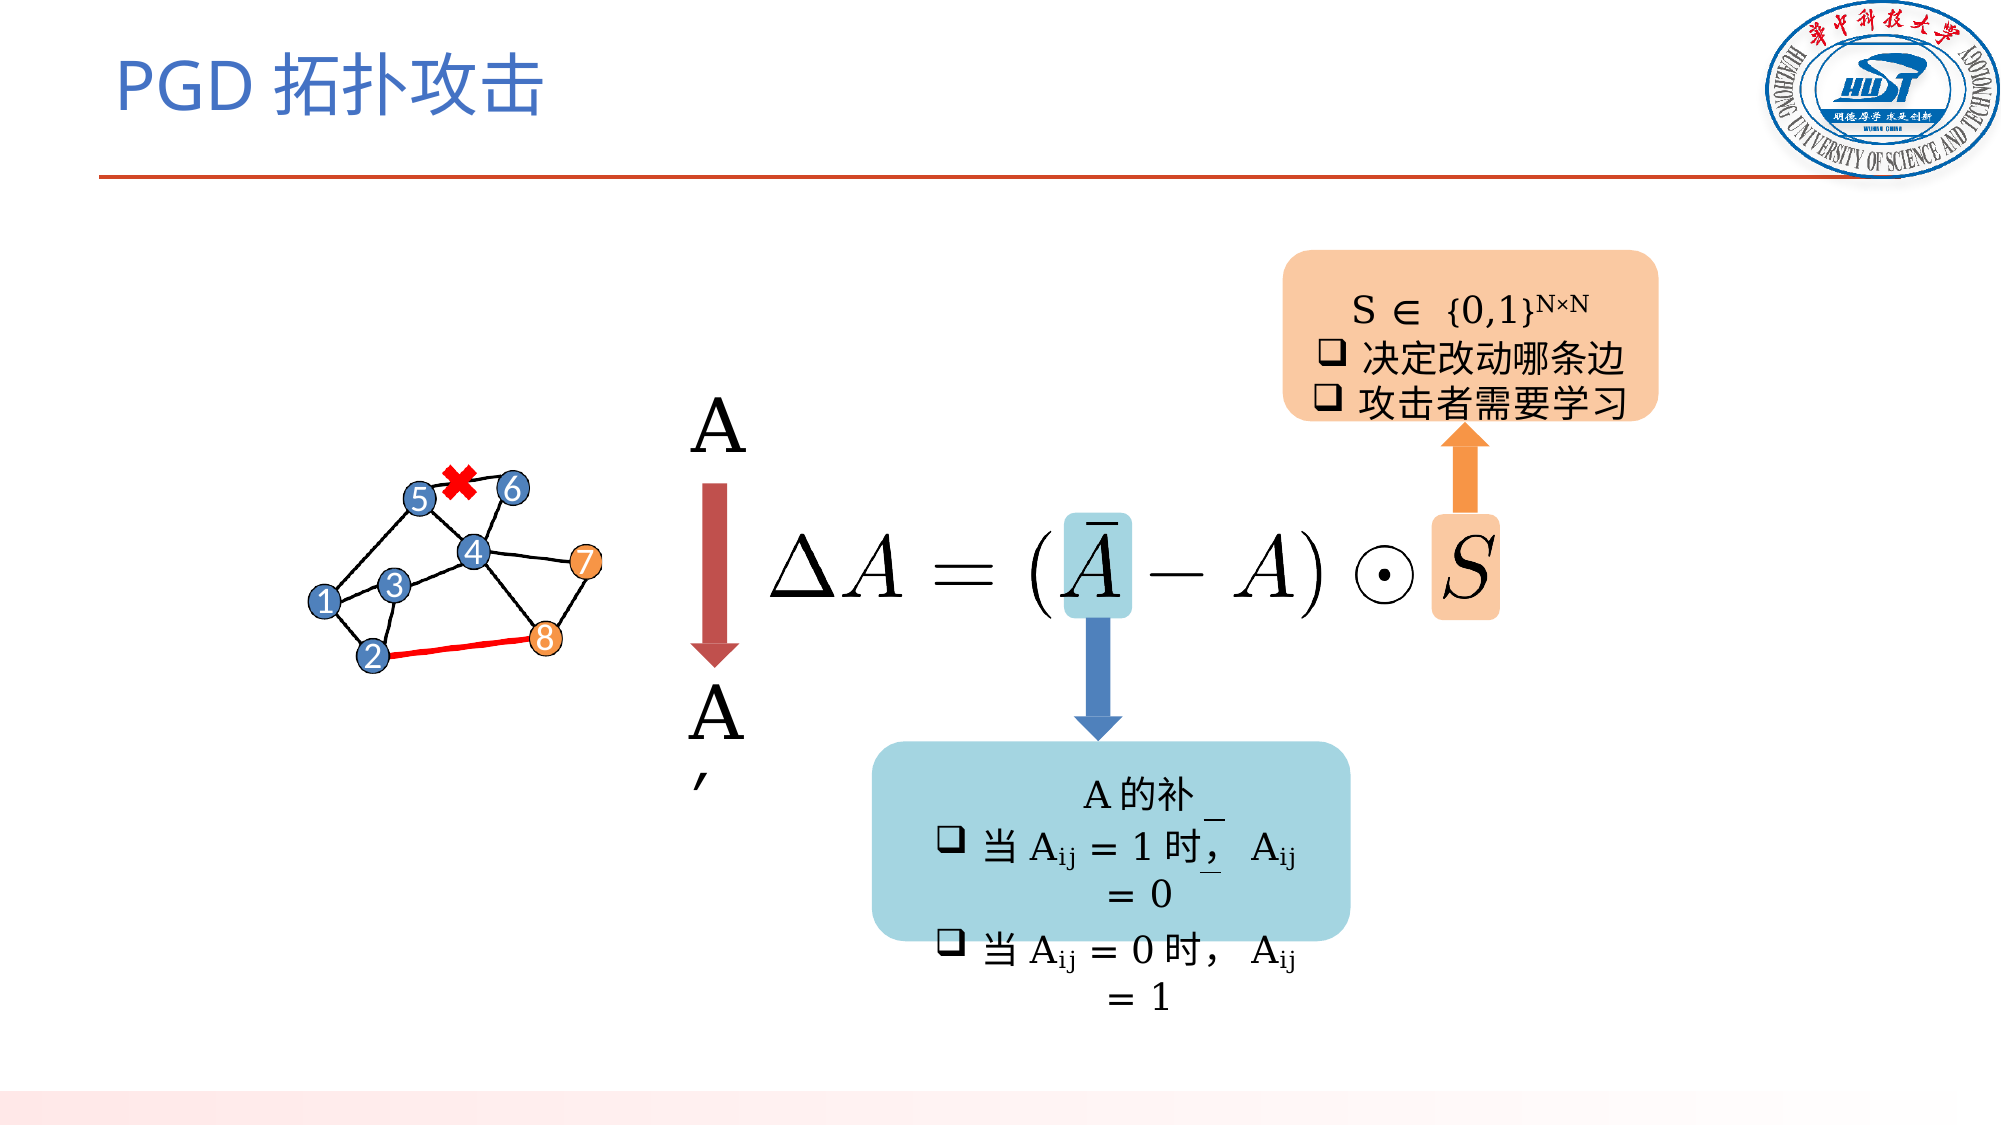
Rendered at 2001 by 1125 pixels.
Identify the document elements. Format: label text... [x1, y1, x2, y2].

text_box 2 [361, 630, 385, 676]
text_box 5 [407, 474, 432, 520]
text_box 8 [533, 613, 557, 659]
text_box [1432, 514, 1500, 618]
text_box [1440, 426, 1490, 513]
text_box [690, 483, 740, 664]
picture [769, 522, 1495, 619]
text_box 7 [573, 536, 597, 582]
text_box 3 [382, 560, 406, 606]
text_box [1073, 619, 1123, 741]
text_box [1064, 512, 1132, 522]
text_box A′ [687, 664, 759, 845]
text_box 4 [461, 527, 485, 573]
text_box [307, 464, 603, 674]
text_box 6 [500, 463, 525, 509]
text_box [871, 741, 1351, 942]
text_box [1282, 249, 1659, 419]
text_box A的补 当Aij = 1时，Aij = 0 当Aij = 0时，Aij = 1 [916, 771, 1314, 1019]
text_box S ∈ {0,1}N×N 决定改动哪条边 攻击者需要学习 [1299, 267, 1643, 426]
text_box 1 [313, 576, 337, 622]
title PGD拓扑攻击 [99, 0, 1825, 177]
picture [1765, 0, 2000, 179]
text_box A [688, 378, 741, 469]
